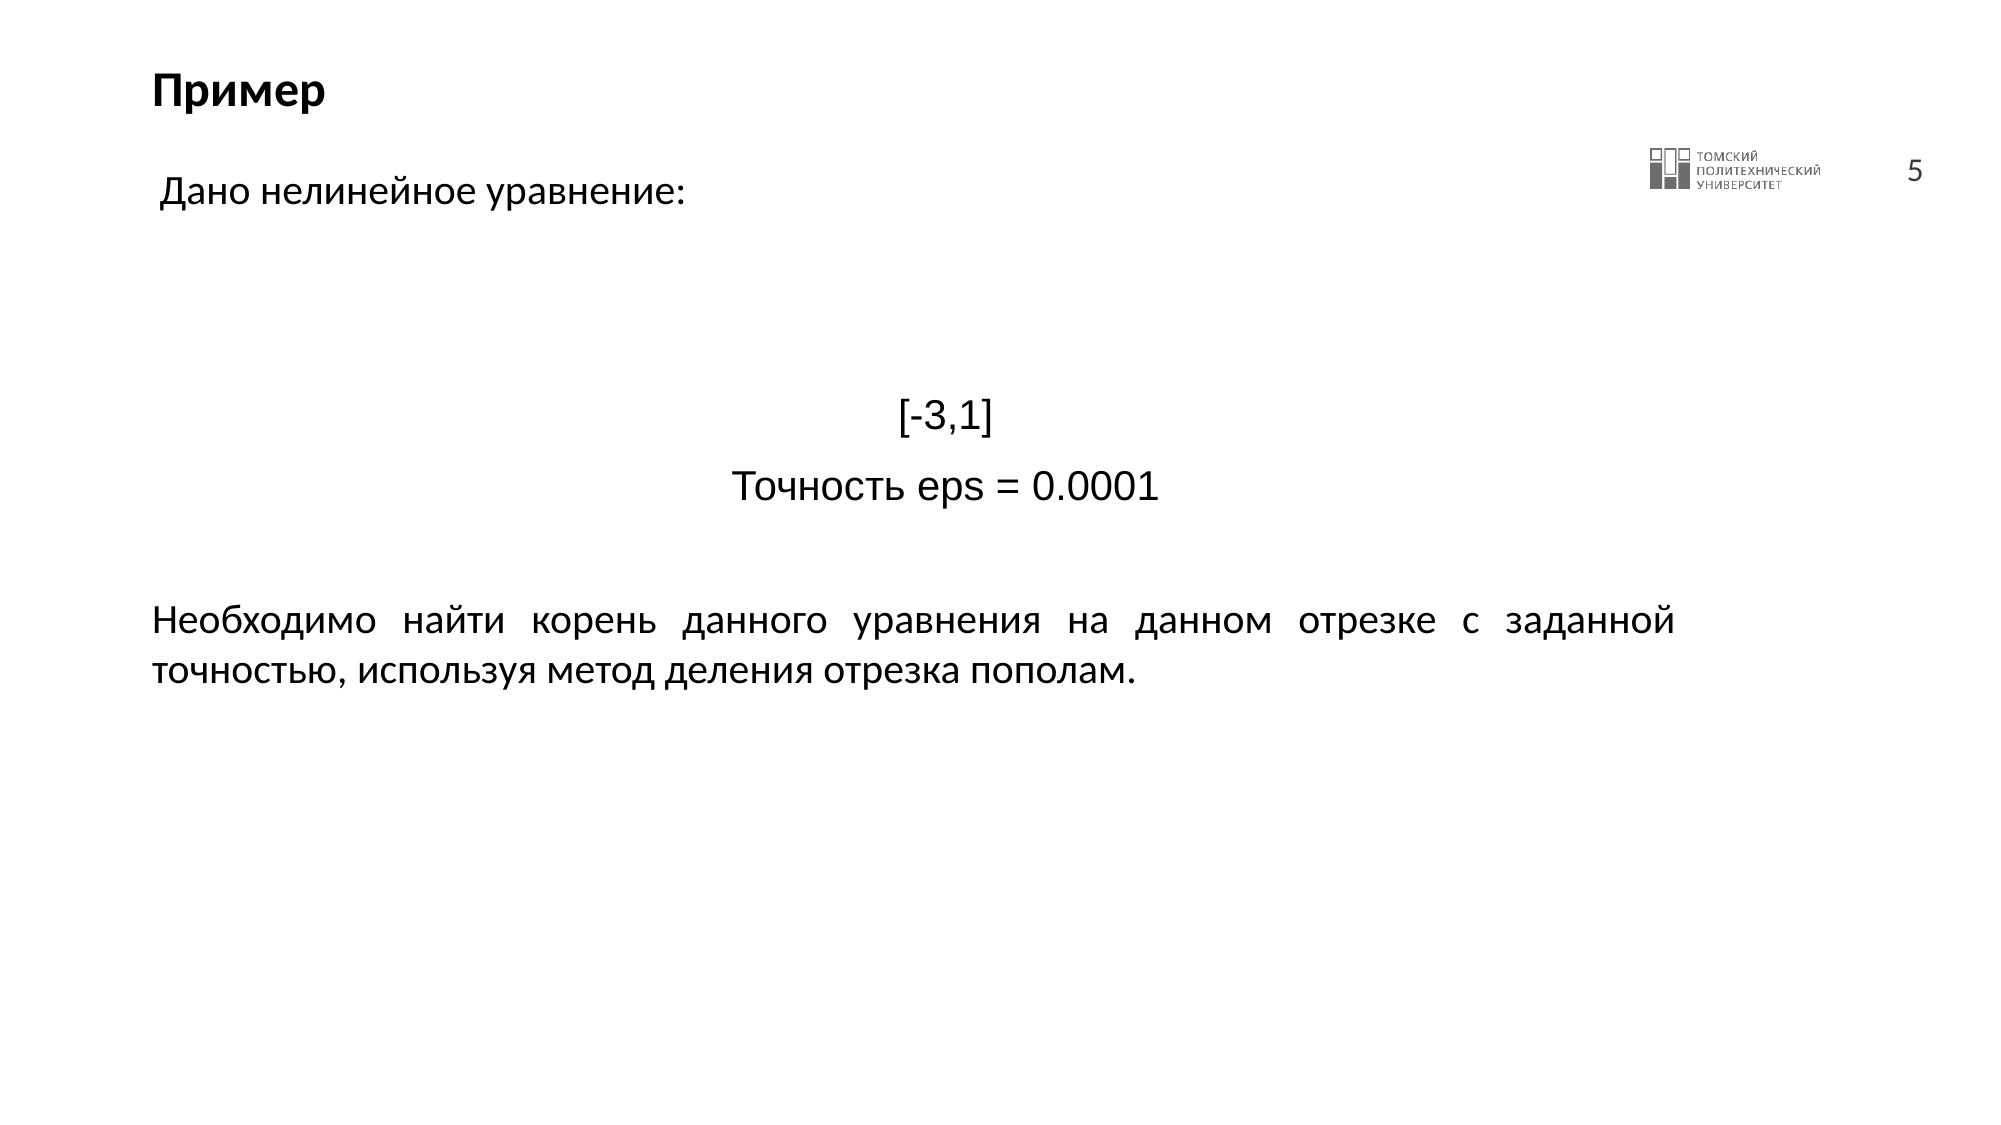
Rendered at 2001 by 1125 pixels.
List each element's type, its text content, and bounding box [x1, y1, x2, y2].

text_box Дано нелинейное уравнение: [144, 155, 1492, 221]
text_box Необходимо найти корень данного уравнения на данном отрезке с заданной точностью, используя метод деления отрезка пополам. [137, 584, 1691, 699]
picture [1650, 148, 1820, 189]
title Пример [137, 24, 1755, 156]
